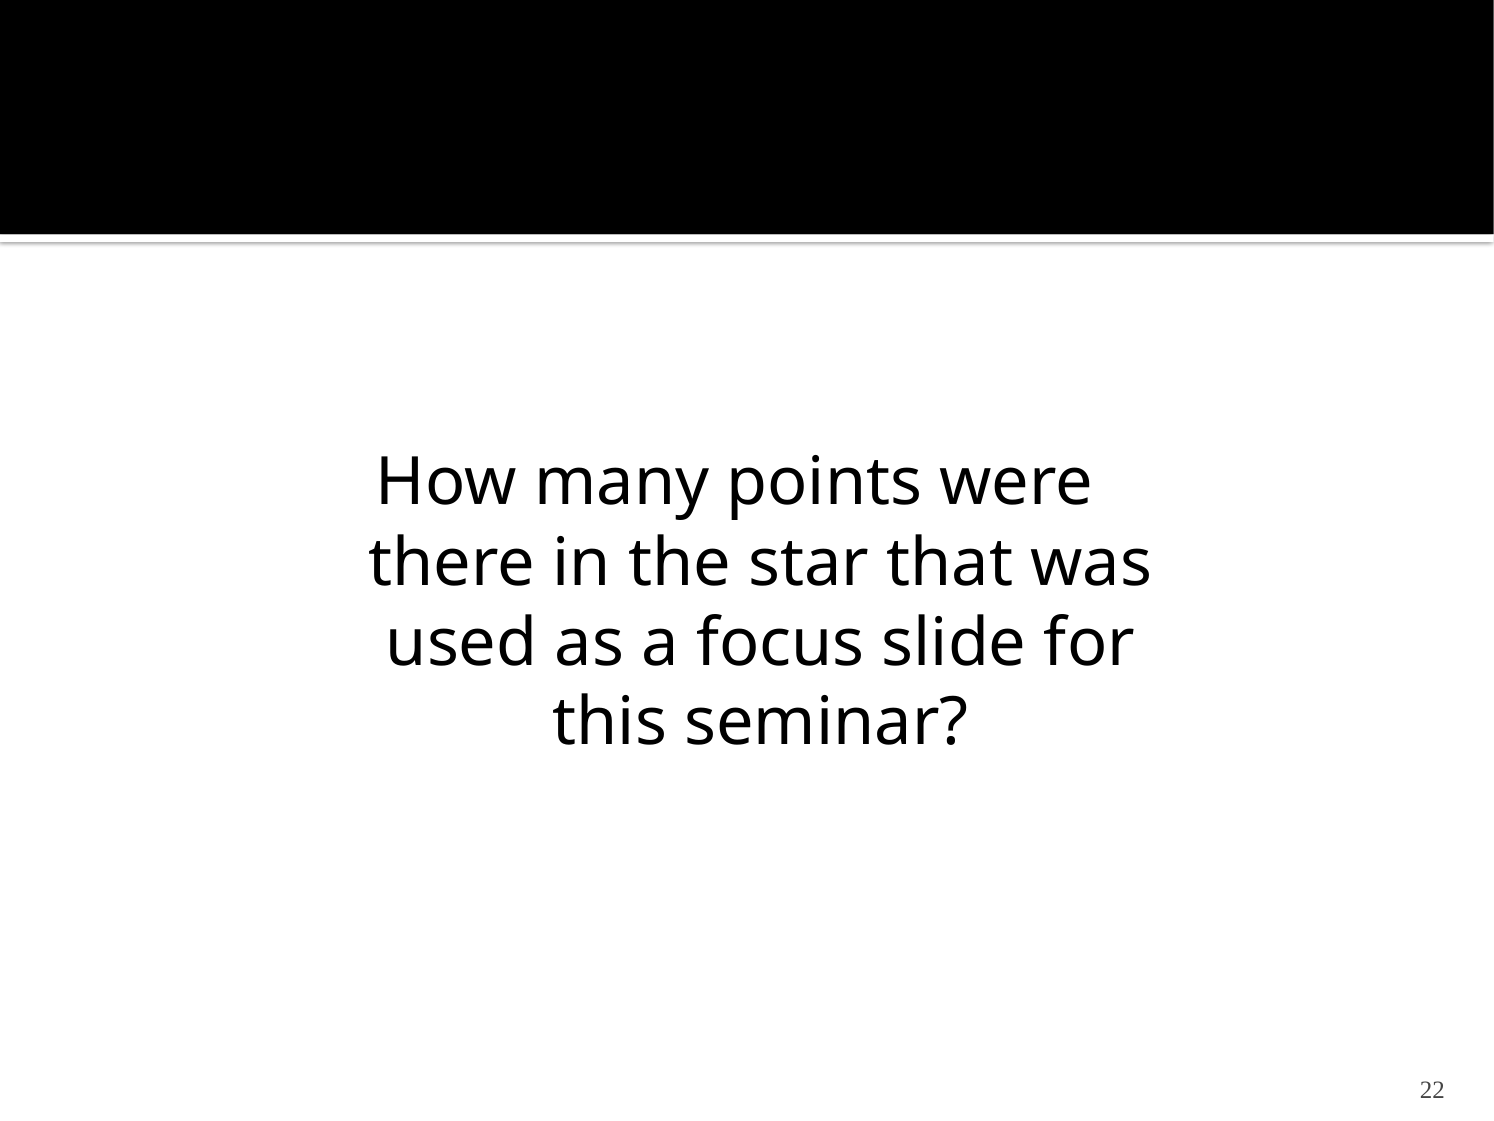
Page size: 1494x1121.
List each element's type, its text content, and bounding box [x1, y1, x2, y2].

list How many points were there in the star that was used as a focus slide for this seminar? [261, 423, 1196, 1059]
slide_number 22 [1340, 1058, 1460, 1104]
